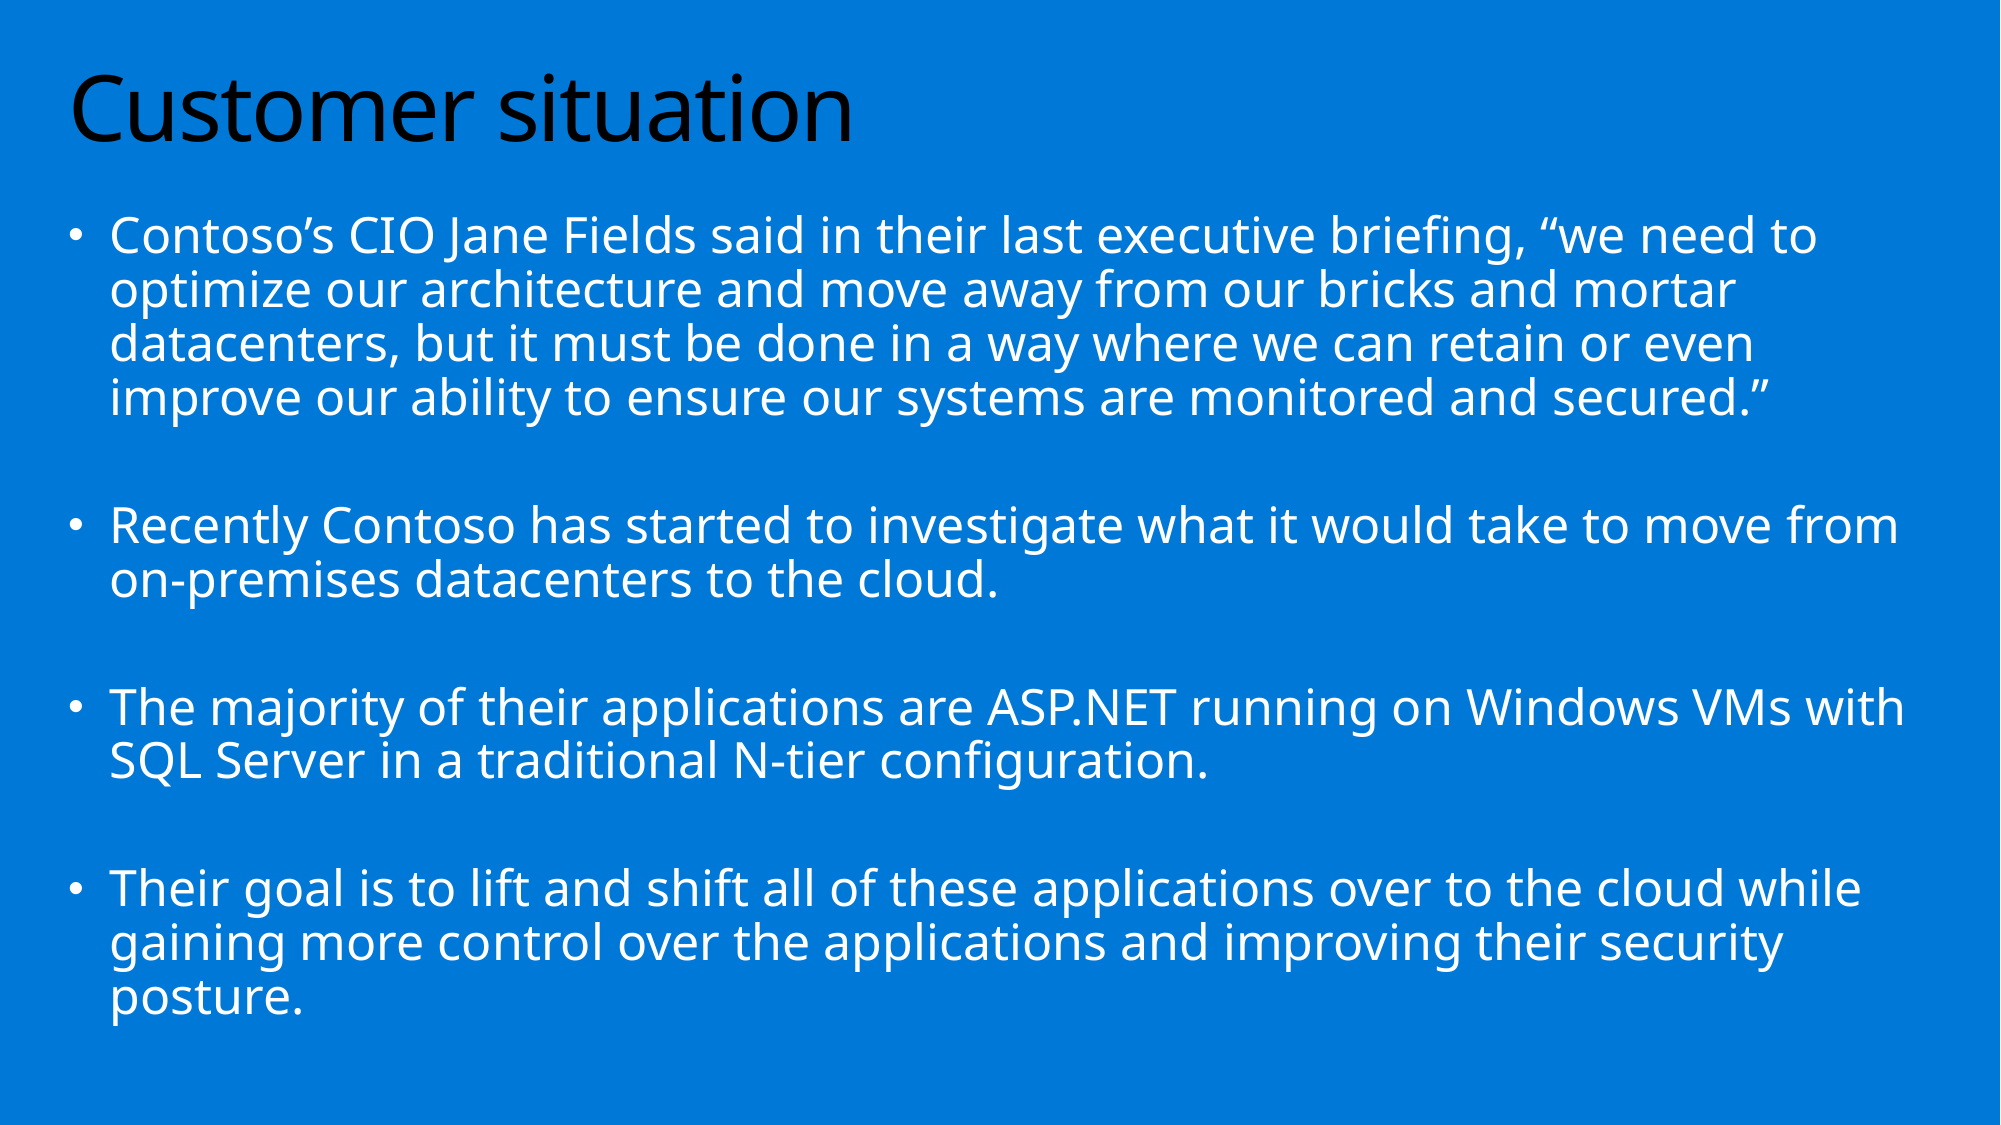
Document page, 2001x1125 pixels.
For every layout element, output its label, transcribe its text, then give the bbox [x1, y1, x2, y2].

title Customer situation [44, 47, 1957, 196]
text_box Contoso’s CIO Jane Fields said in their last executive briefing, “we need to optimize our architecture and move away from our bricks and mortar datacenters, but it must be done in a way where we can retain or even improve our ability to ensure our systems are monitored and secured.” Recently Contoso has started to investigate what it would take to move from on-premises datacenters to the cloud. The majority of their applications are ASP.NET running on Windows VMs with SQL Server in a traditional N-tier configuration. Their goal is to lift and shift all of these applications over to the cloud while gaining more control over the applications and improving their security posture. [44, 195, 1941, 1105]
